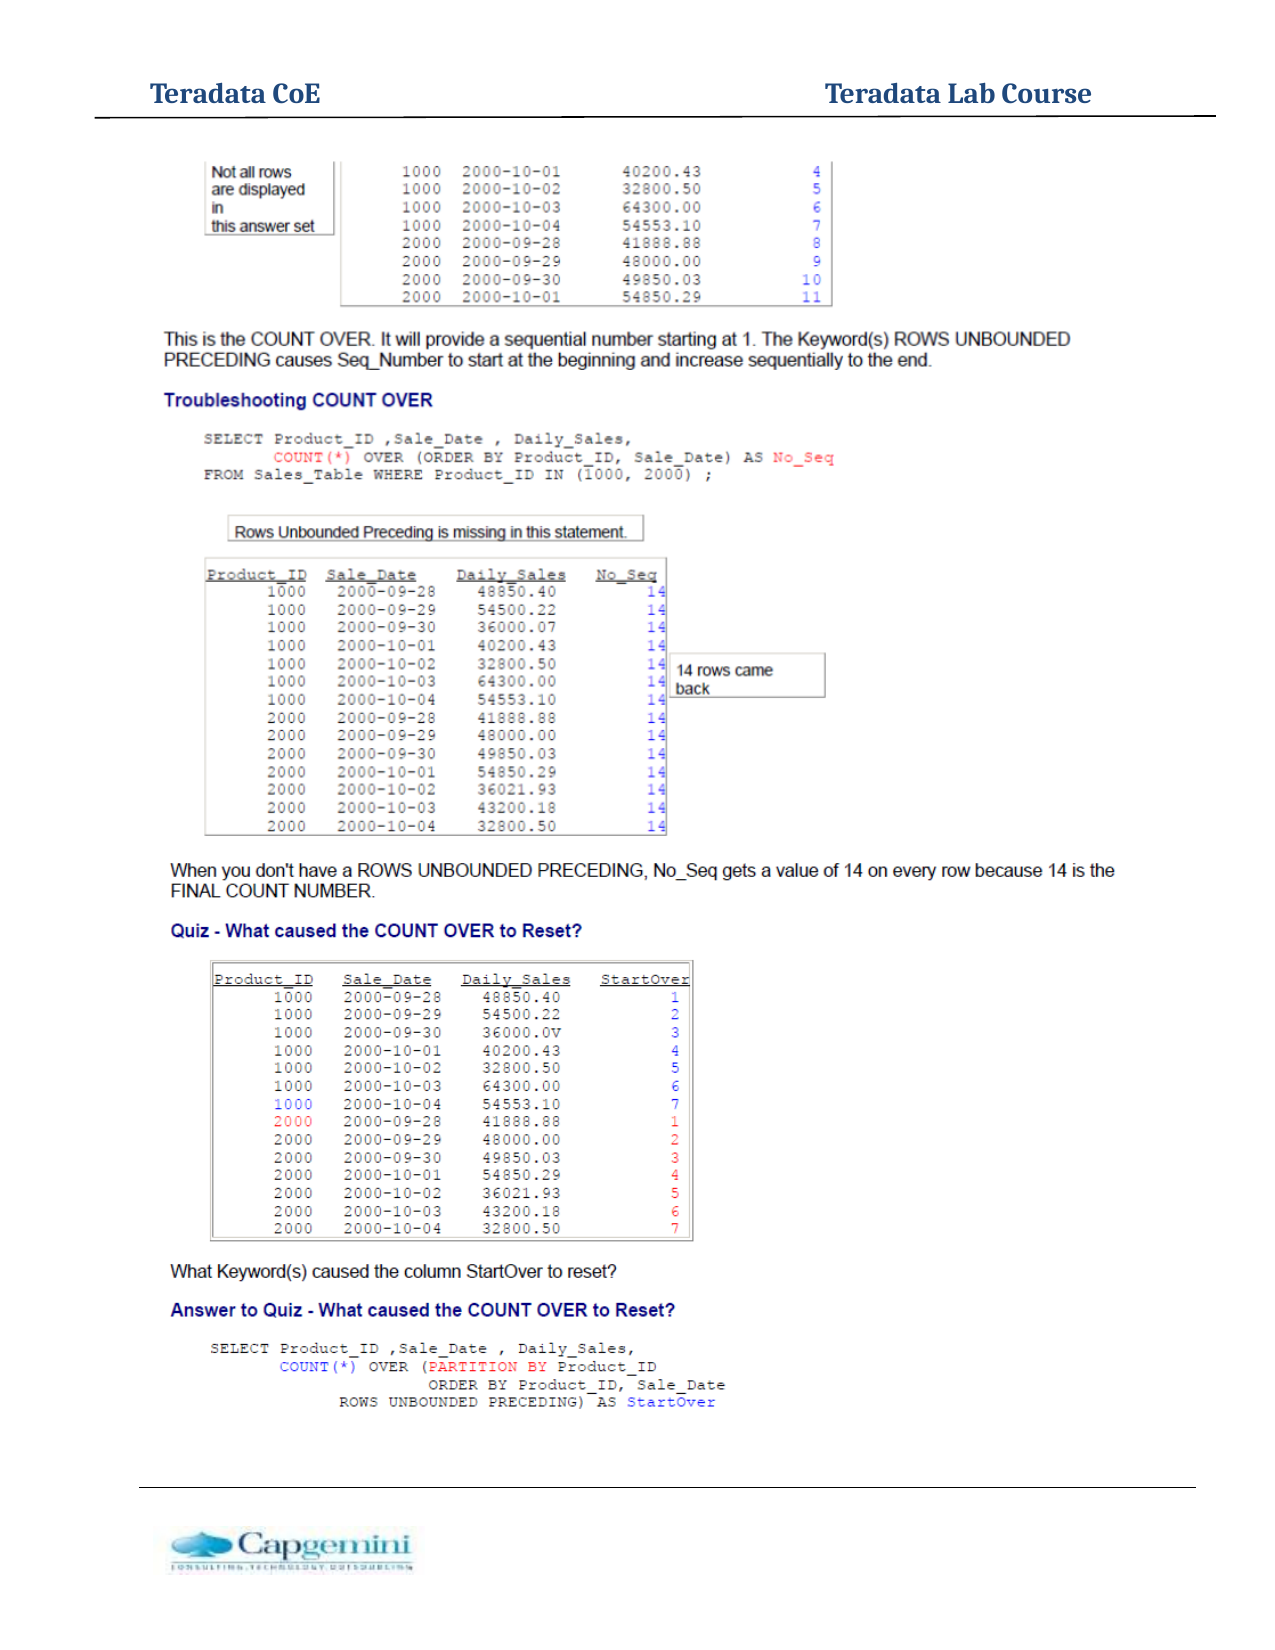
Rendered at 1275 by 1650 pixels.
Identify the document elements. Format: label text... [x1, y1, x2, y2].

text_box Teradata CoE [147, 76, 336, 111]
text_box [153, 1526, 425, 1575]
text_box [139, 1464, 1197, 1490]
text_box [153, 149, 1128, 1418]
text_box Teradata Lab Course [823, 76, 1109, 111]
